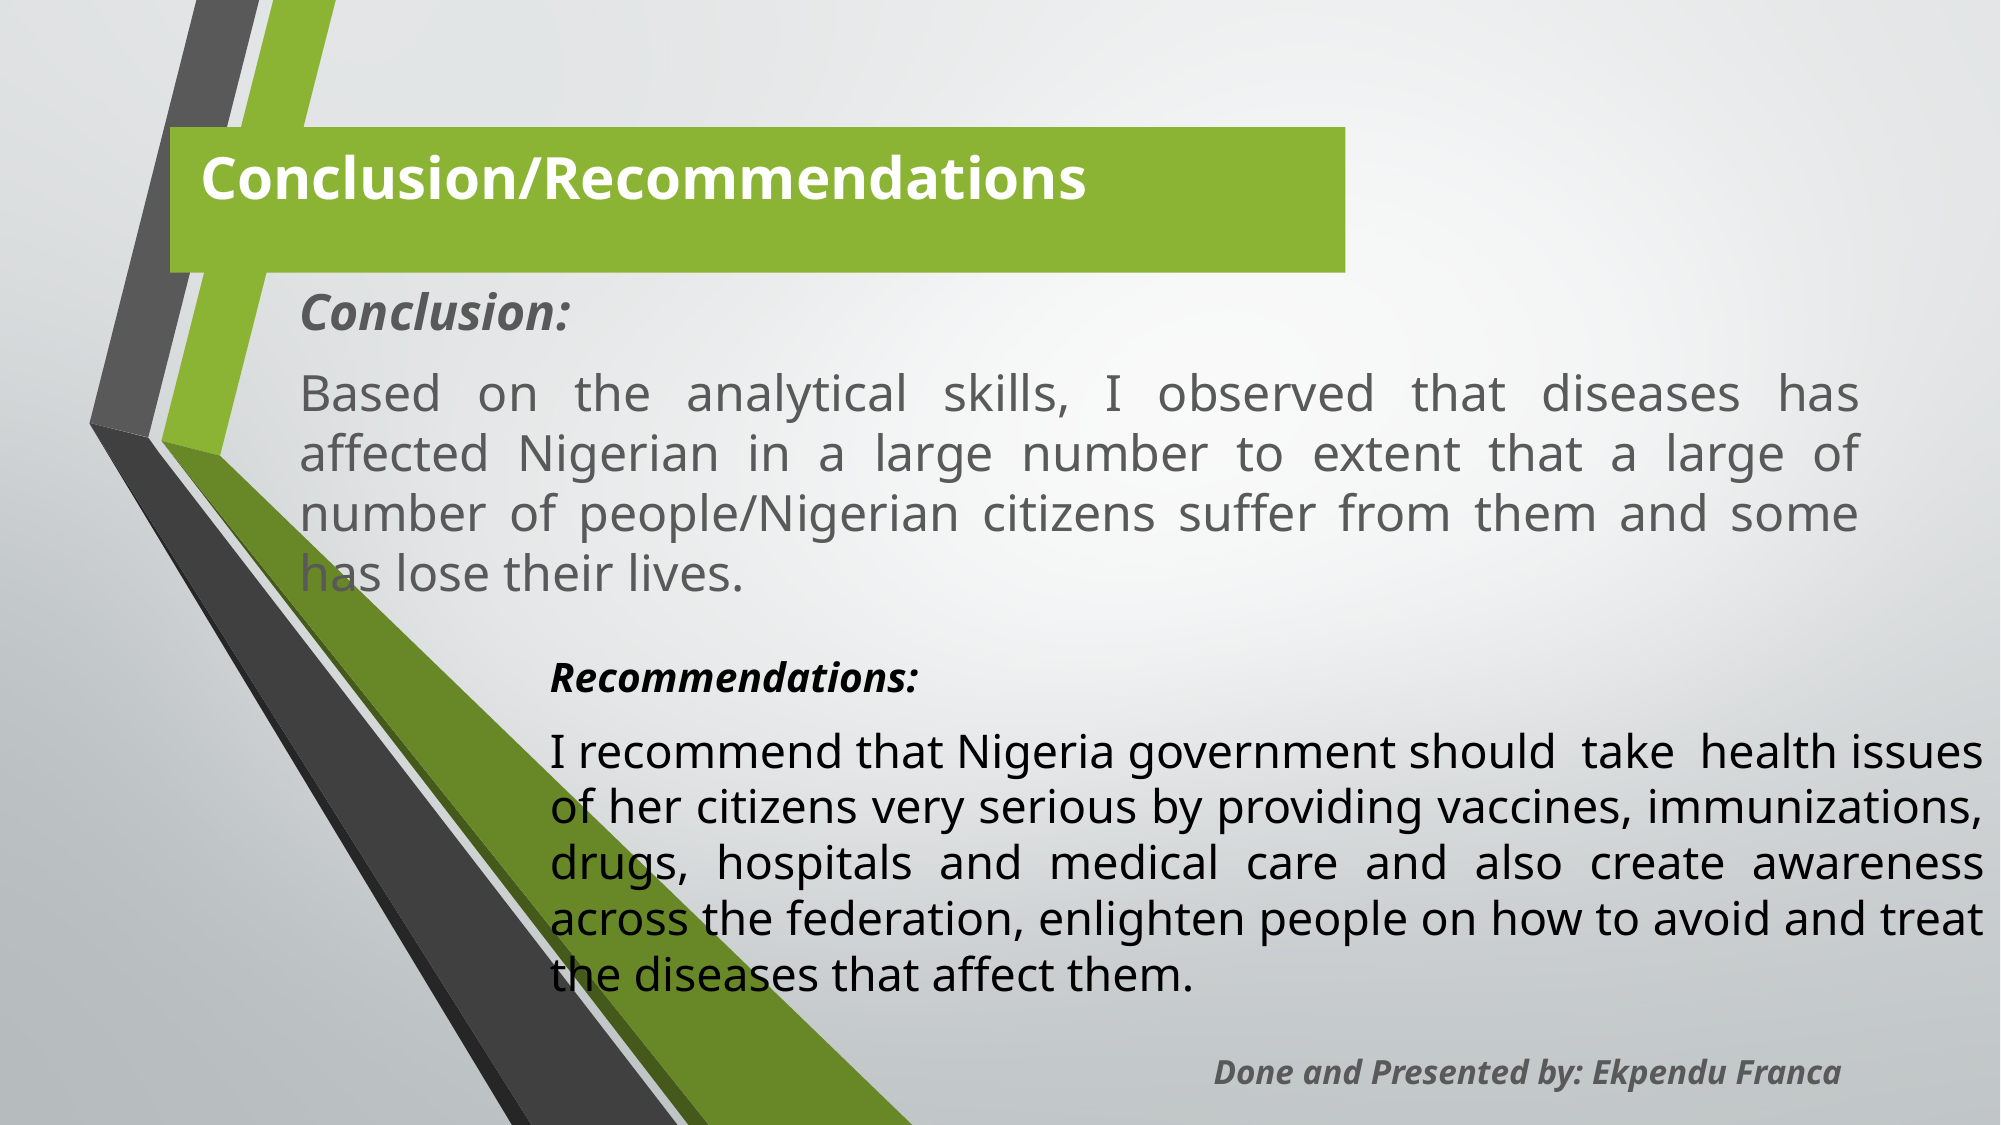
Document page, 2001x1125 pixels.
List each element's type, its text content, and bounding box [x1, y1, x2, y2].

text_box [169, 126, 1347, 274]
text_box Conclusion/Recommendations [170, 133, 1346, 359]
subtitle Recommendations: I recommend that Nigeria government should take health issues of her citizens very serious by providing vaccines, immunizations, drugs, hospitals and medical care and also create awareness across the federation, enlighten people on how to avoid and treat the diseases that affect them. [535, 644, 2000, 1011]
text_box Done and Presented by: Ekpendu Franca [1198, 1043, 2000, 1125]
text_box Conclusion: Based on the analytical skills, I observed that diseases has affected Nigerian in a large number to extent that a large of number of people/Nigerian citizens suffer from them and some has lose their lives. [284, 272, 1877, 577]
